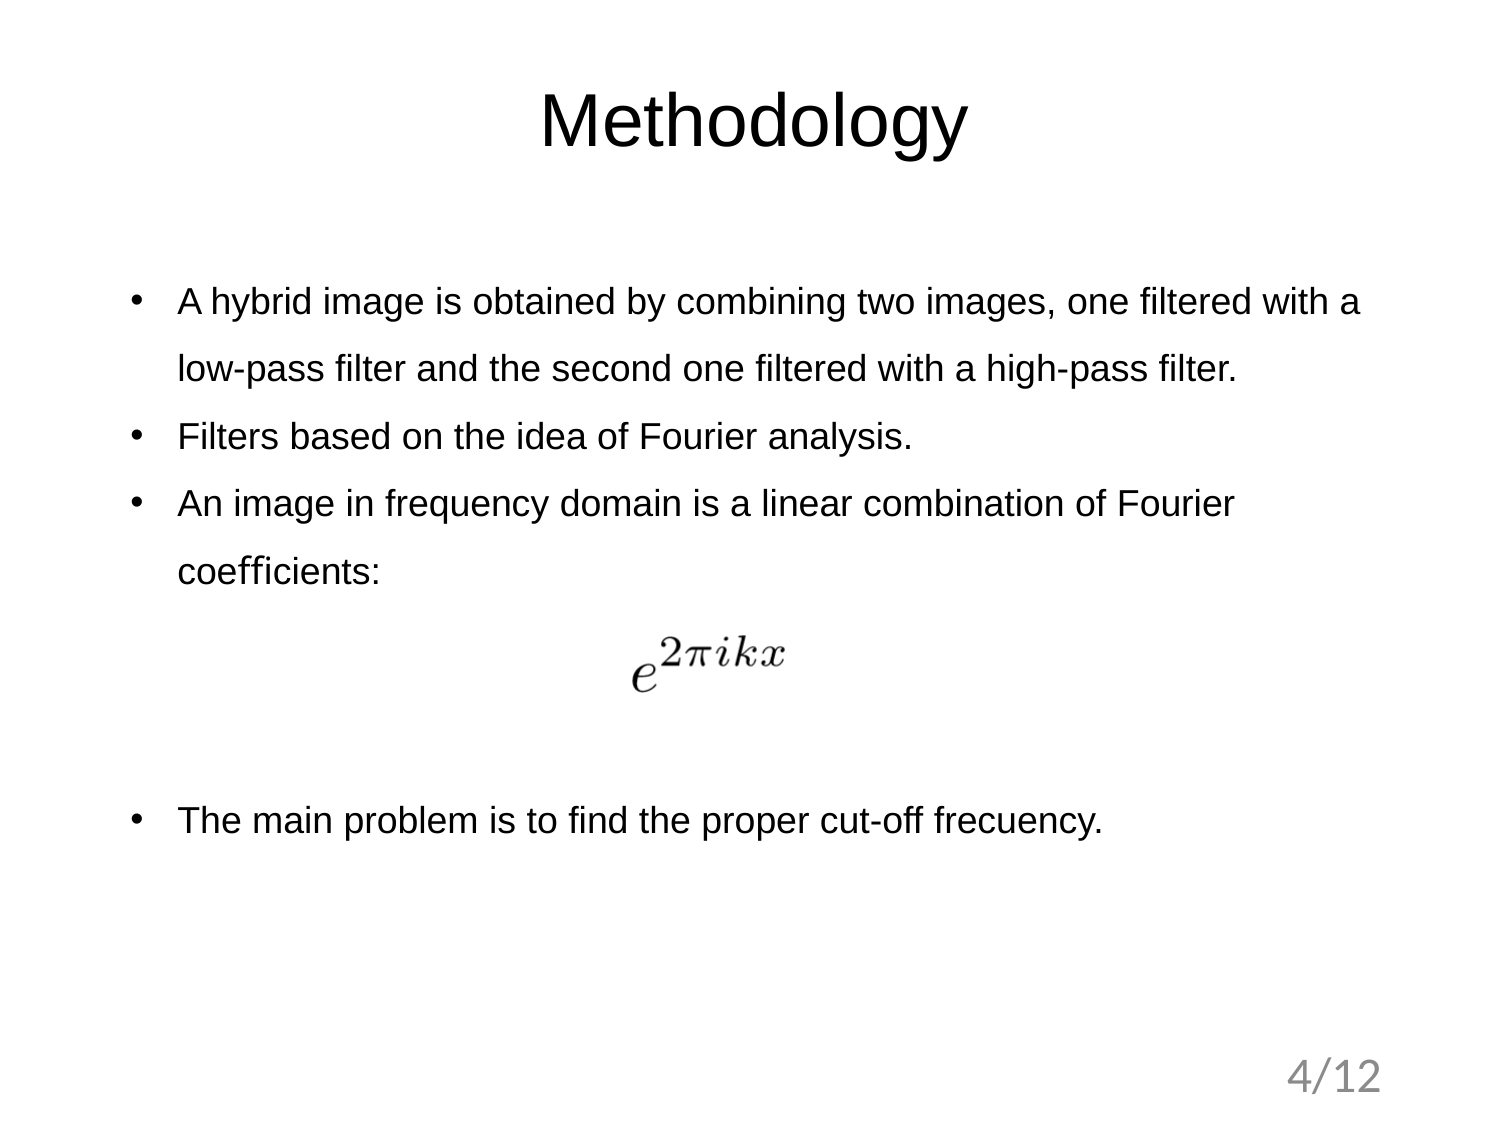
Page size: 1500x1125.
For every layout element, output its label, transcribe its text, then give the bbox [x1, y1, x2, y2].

text_box Methodology [525, 64, 985, 170]
slide_number 4/12 [1059, 1042, 1397, 1103]
picture [625, 623, 793, 704]
text_box The main problem is to find the proper cut-off frecuency. [115, 766, 1422, 849]
text_box A hybrid image is obtained by combining two images, one ﬁltered with a low-pass ﬁlter and the second one ﬁltered with a high-pass ﬁlter. Filters based on the idea of Fourier analysis. An image in frequency domain is a linear combination of Fourier coeﬃcients: [115, 246, 1422, 600]
